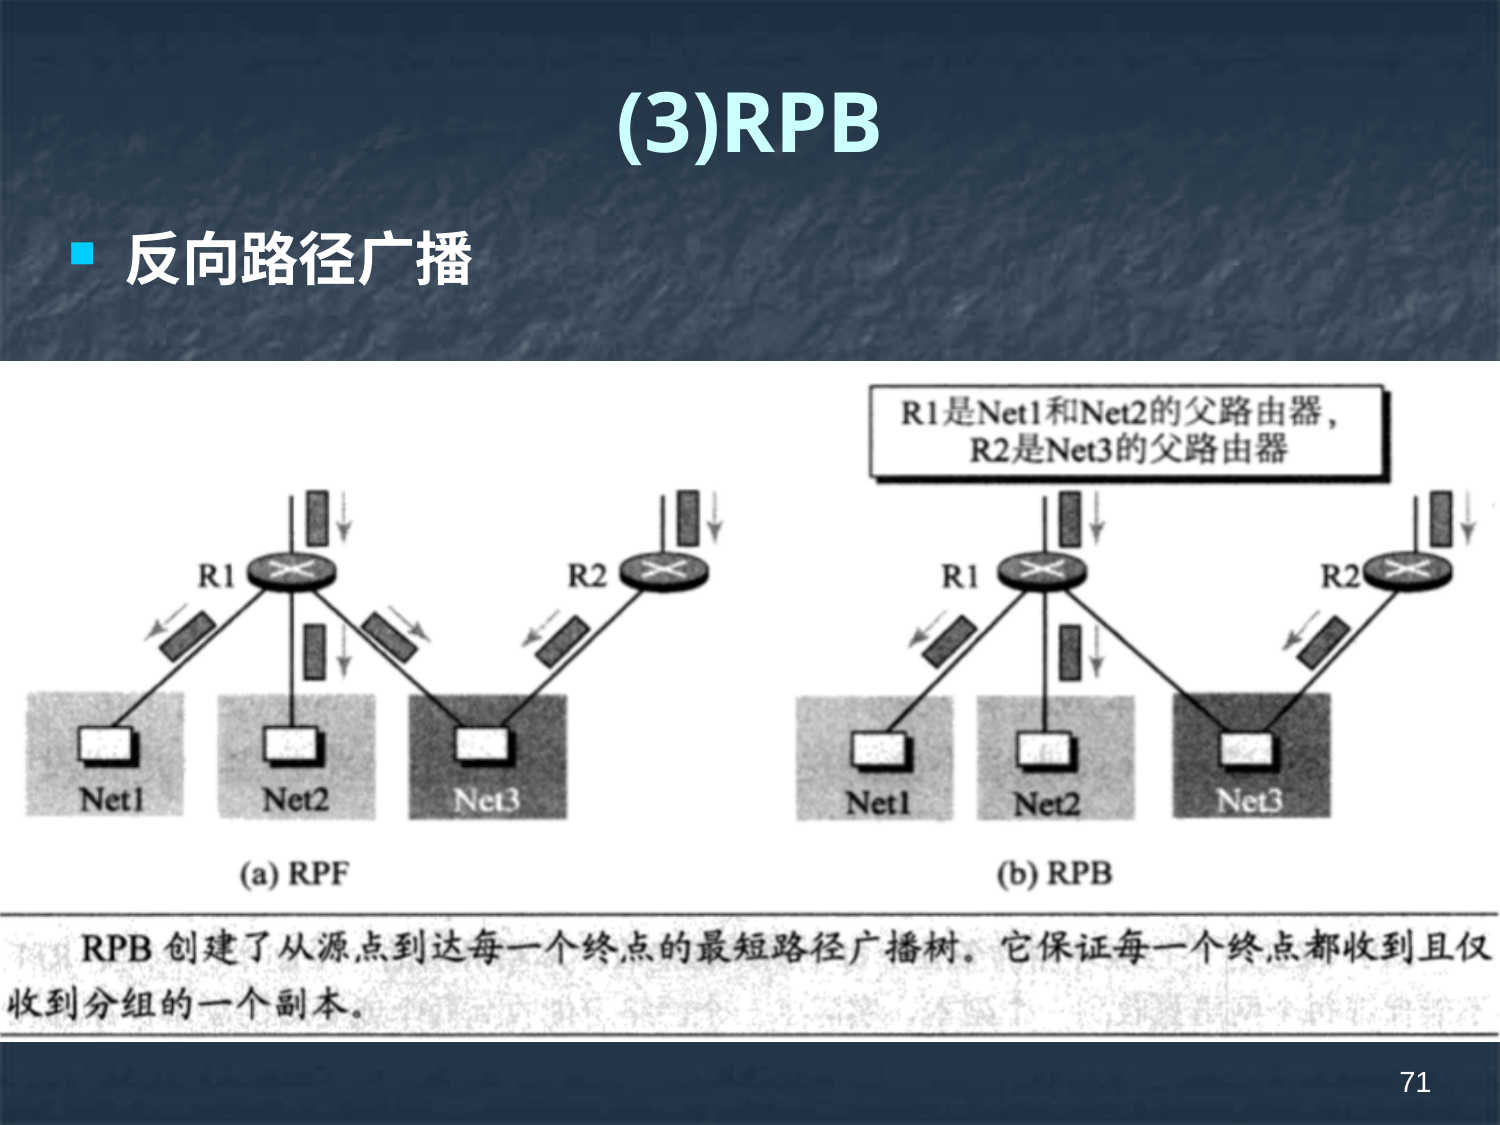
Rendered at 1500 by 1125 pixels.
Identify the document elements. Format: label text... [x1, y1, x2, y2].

list 反向路径广播 [53, 220, 1447, 327]
picture [0, 361, 1500, 1042]
slide_number 71 [1096, 1042, 1447, 1106]
title (3)RPB [53, 19, 1447, 220]
